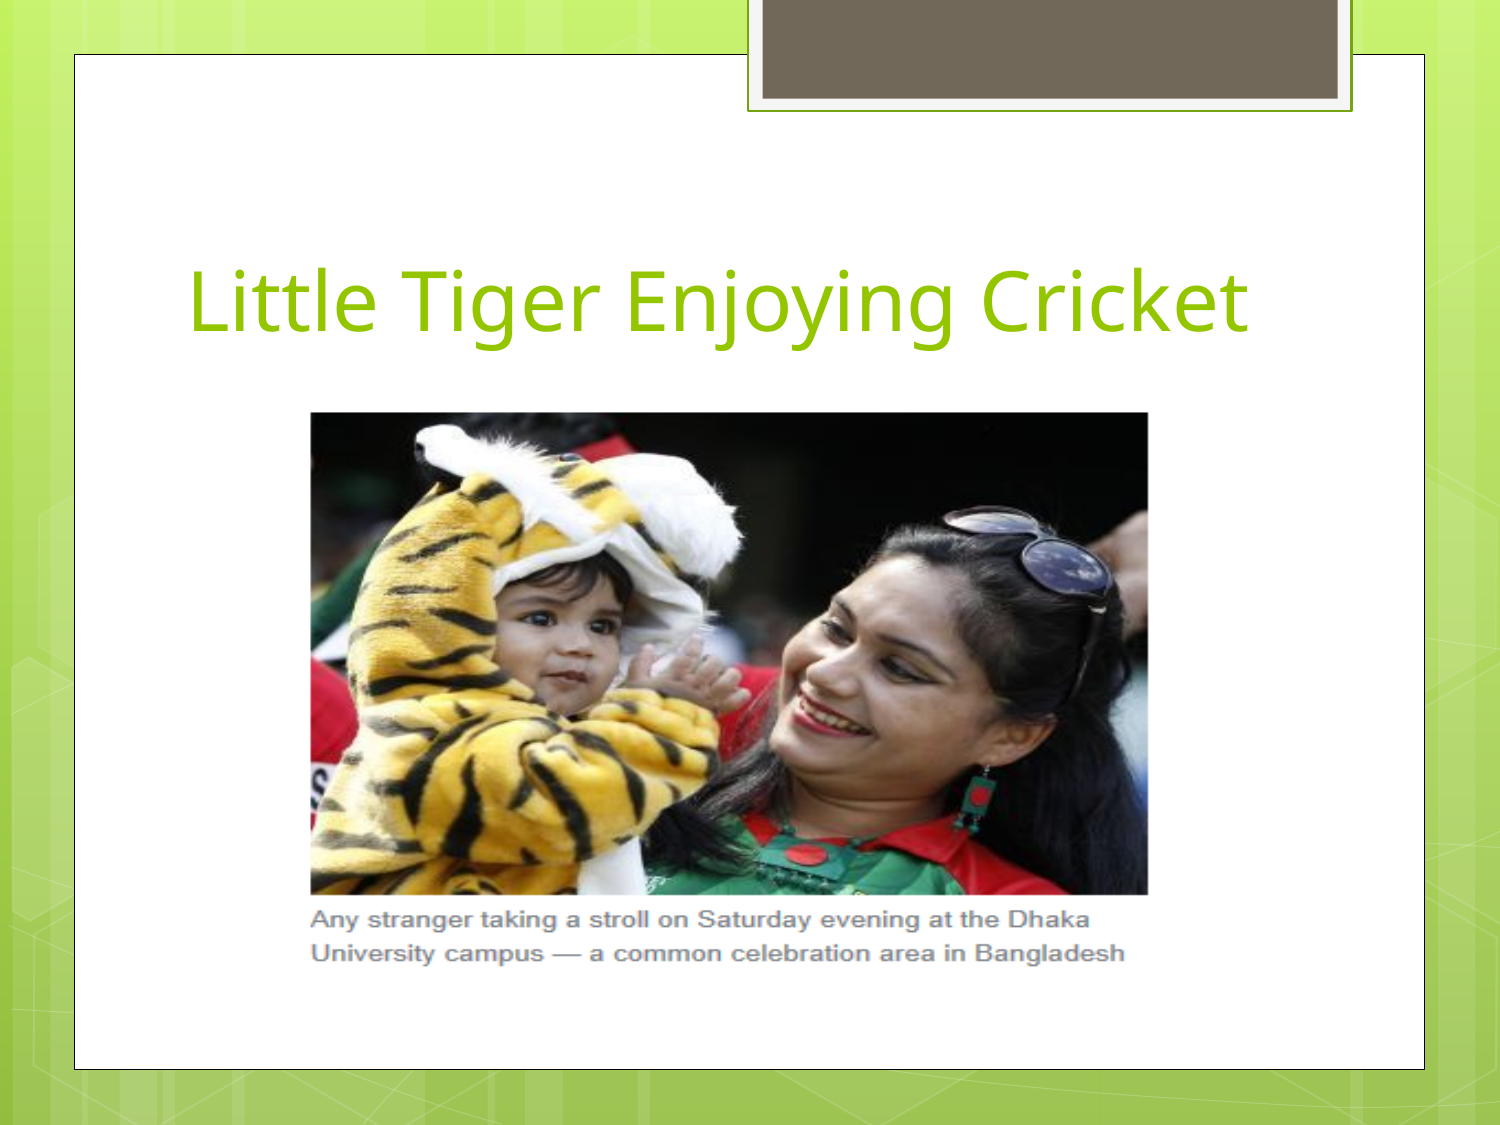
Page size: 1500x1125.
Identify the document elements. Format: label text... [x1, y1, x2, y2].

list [287, 406, 1176, 976]
title Little Tiger Enjoying Cricket [171, 168, 1324, 357]
